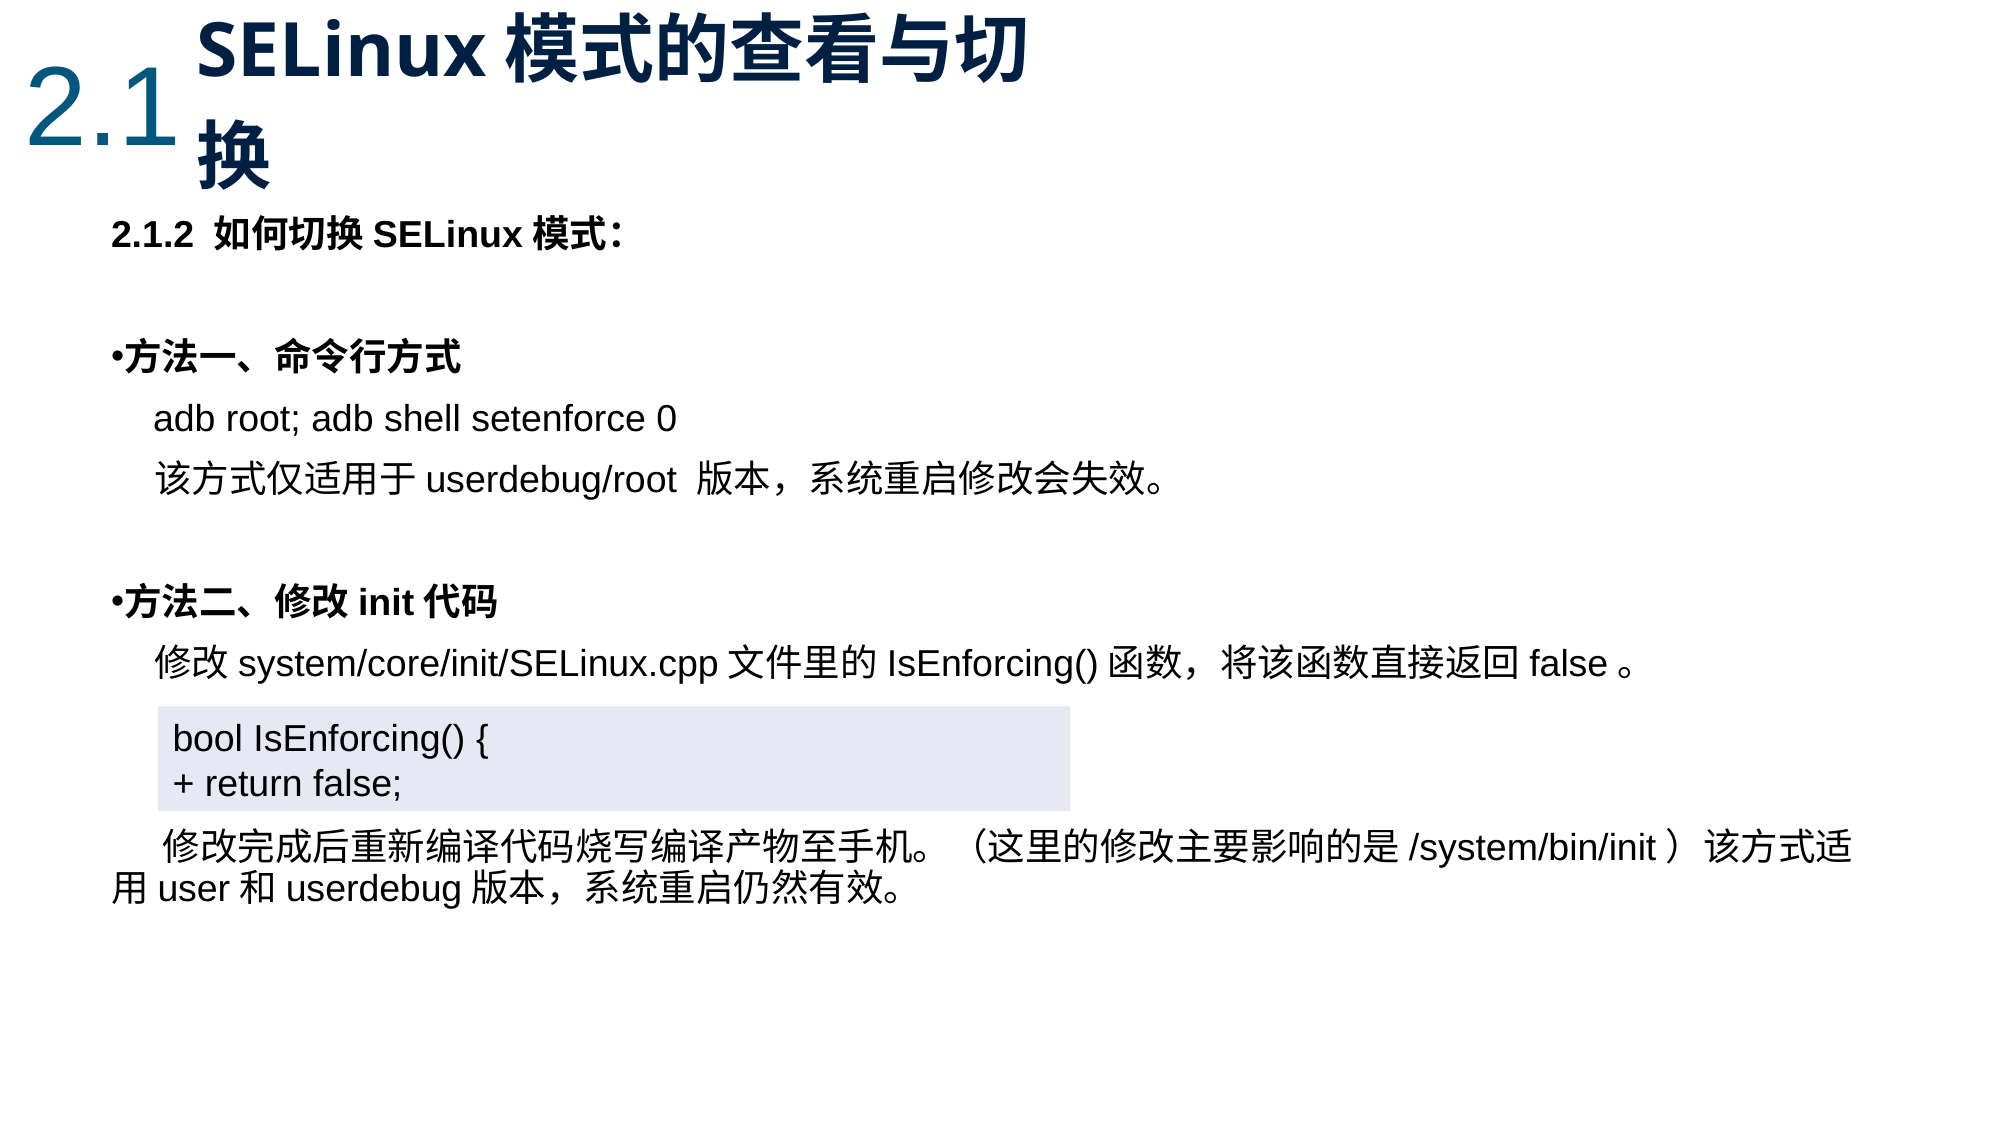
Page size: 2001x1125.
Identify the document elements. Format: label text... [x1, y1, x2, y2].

text_box SELinux模式的查看与切换 [181, 0, 1120, 207]
text_box bool IsEnforcing() { + return false; [157, 706, 1071, 812]
text_box 2.1 [9, 25, 181, 176]
text_box 2.1.2 如何切换SELinux模式： 方法一、命令行方式 adb root; adb shell setenforce 0 该方式仅适用于userdebug/root 版本，系统重启修改会失效。 方法二、修改init代码 修改system/core/init/SELinux.cpp文件里的IsEnforcing()函数，将该函数直接返回false。 修改完成后重新编译代码烧写编译产物至手机。（这里的修改主要影响的是/system/bin/init）该方式适用user和userdebug版本，系统重启仍然有效。 [96, 207, 1875, 1083]
